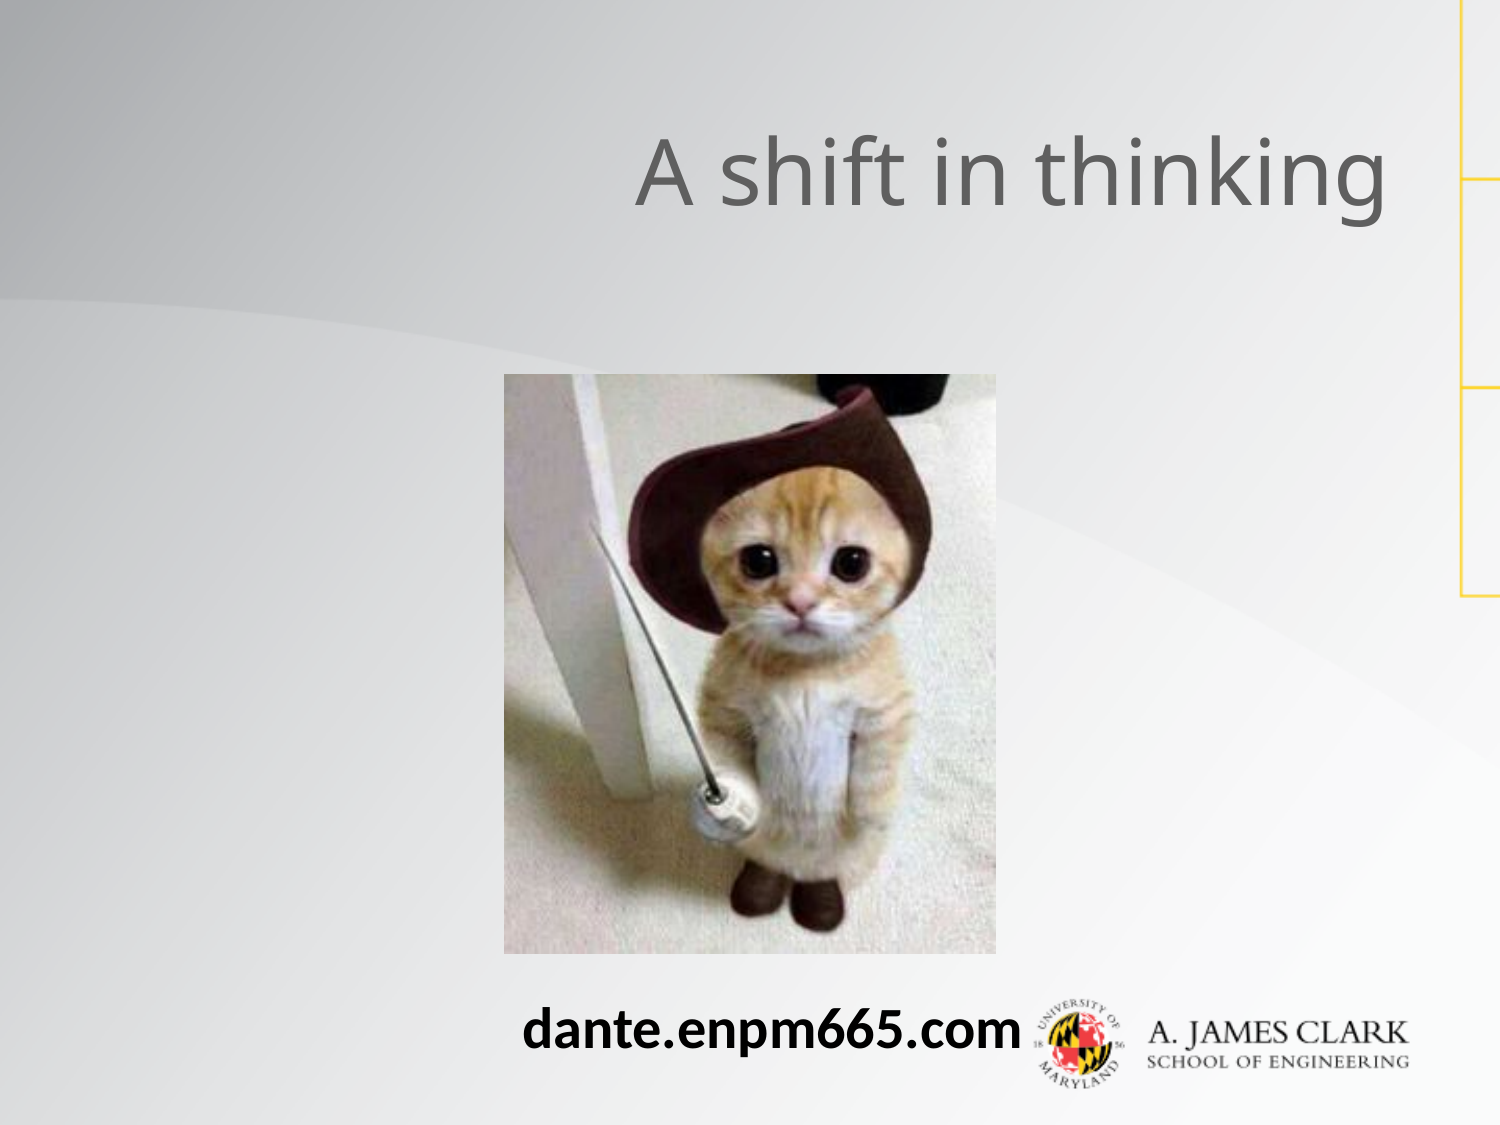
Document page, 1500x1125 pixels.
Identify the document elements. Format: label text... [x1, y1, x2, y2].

text_box dante.enpm665.com [507, 983, 1039, 1068]
list NOT [75, 352, 1407, 1002]
picture [503, 373, 996, 954]
title A shift in thinking [75, 45, 1407, 231]
